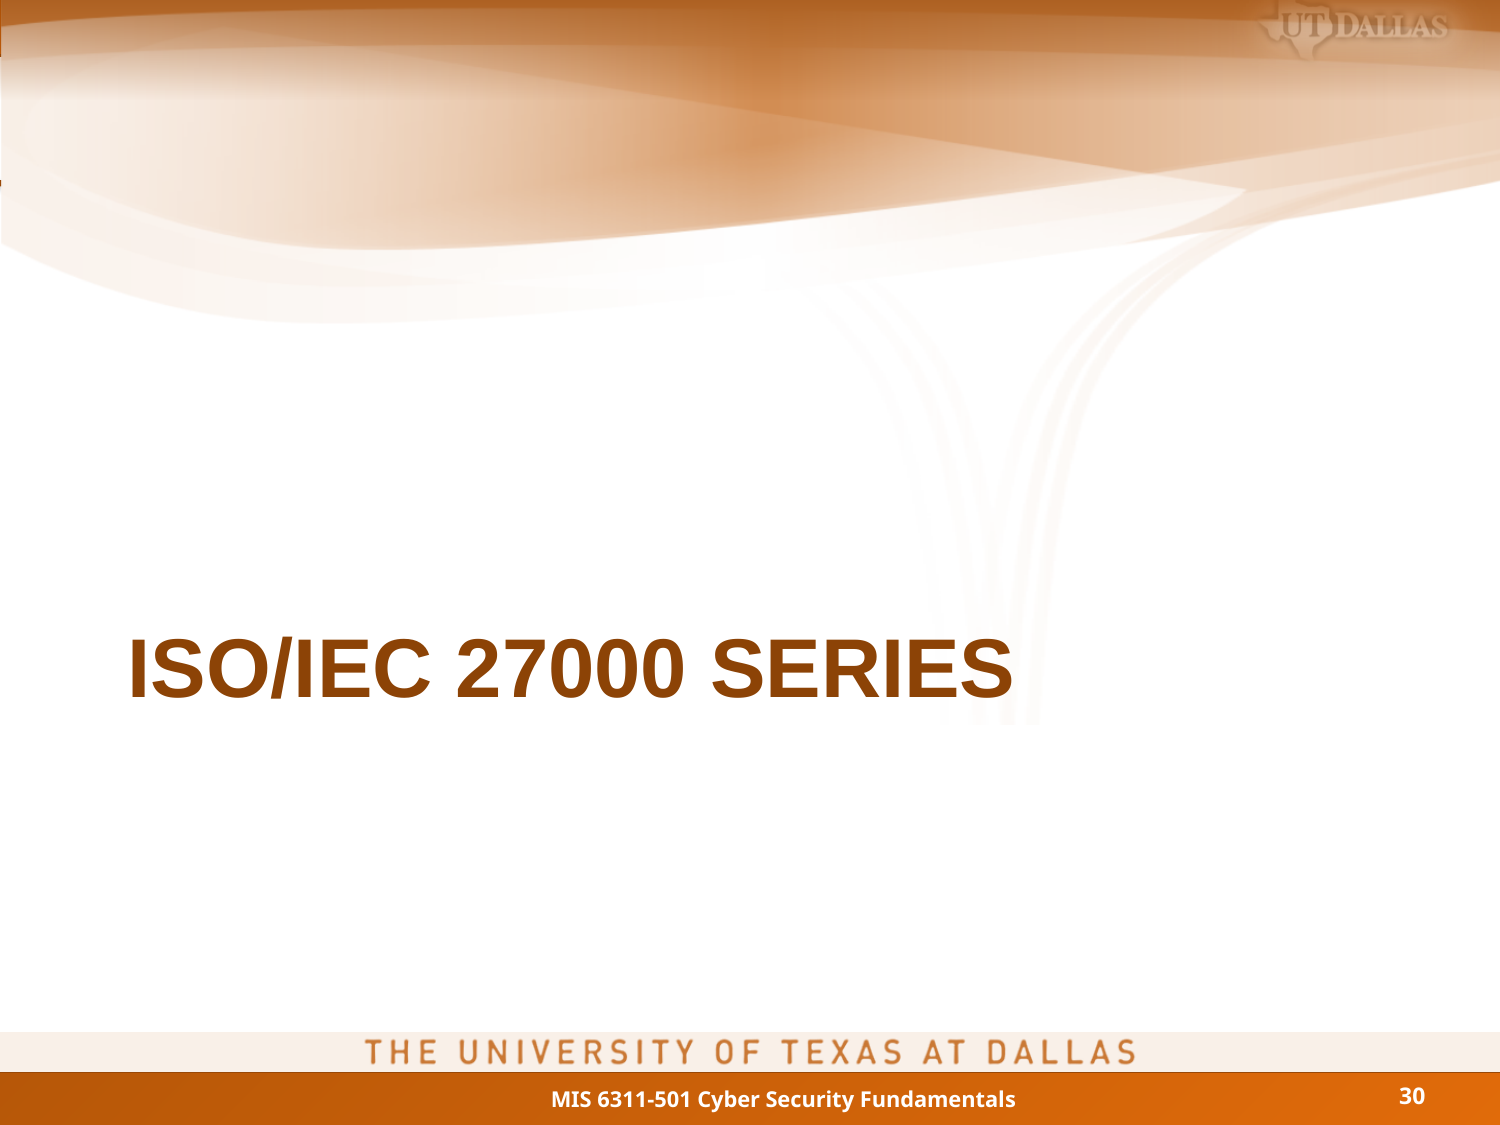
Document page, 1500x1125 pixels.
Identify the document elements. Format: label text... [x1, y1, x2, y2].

title ISO/IEC 27000 Series [112, 499, 1500, 724]
picture [1218, 0, 1500, 86]
slide_number 30 [1350, 1076, 1475, 1120]
